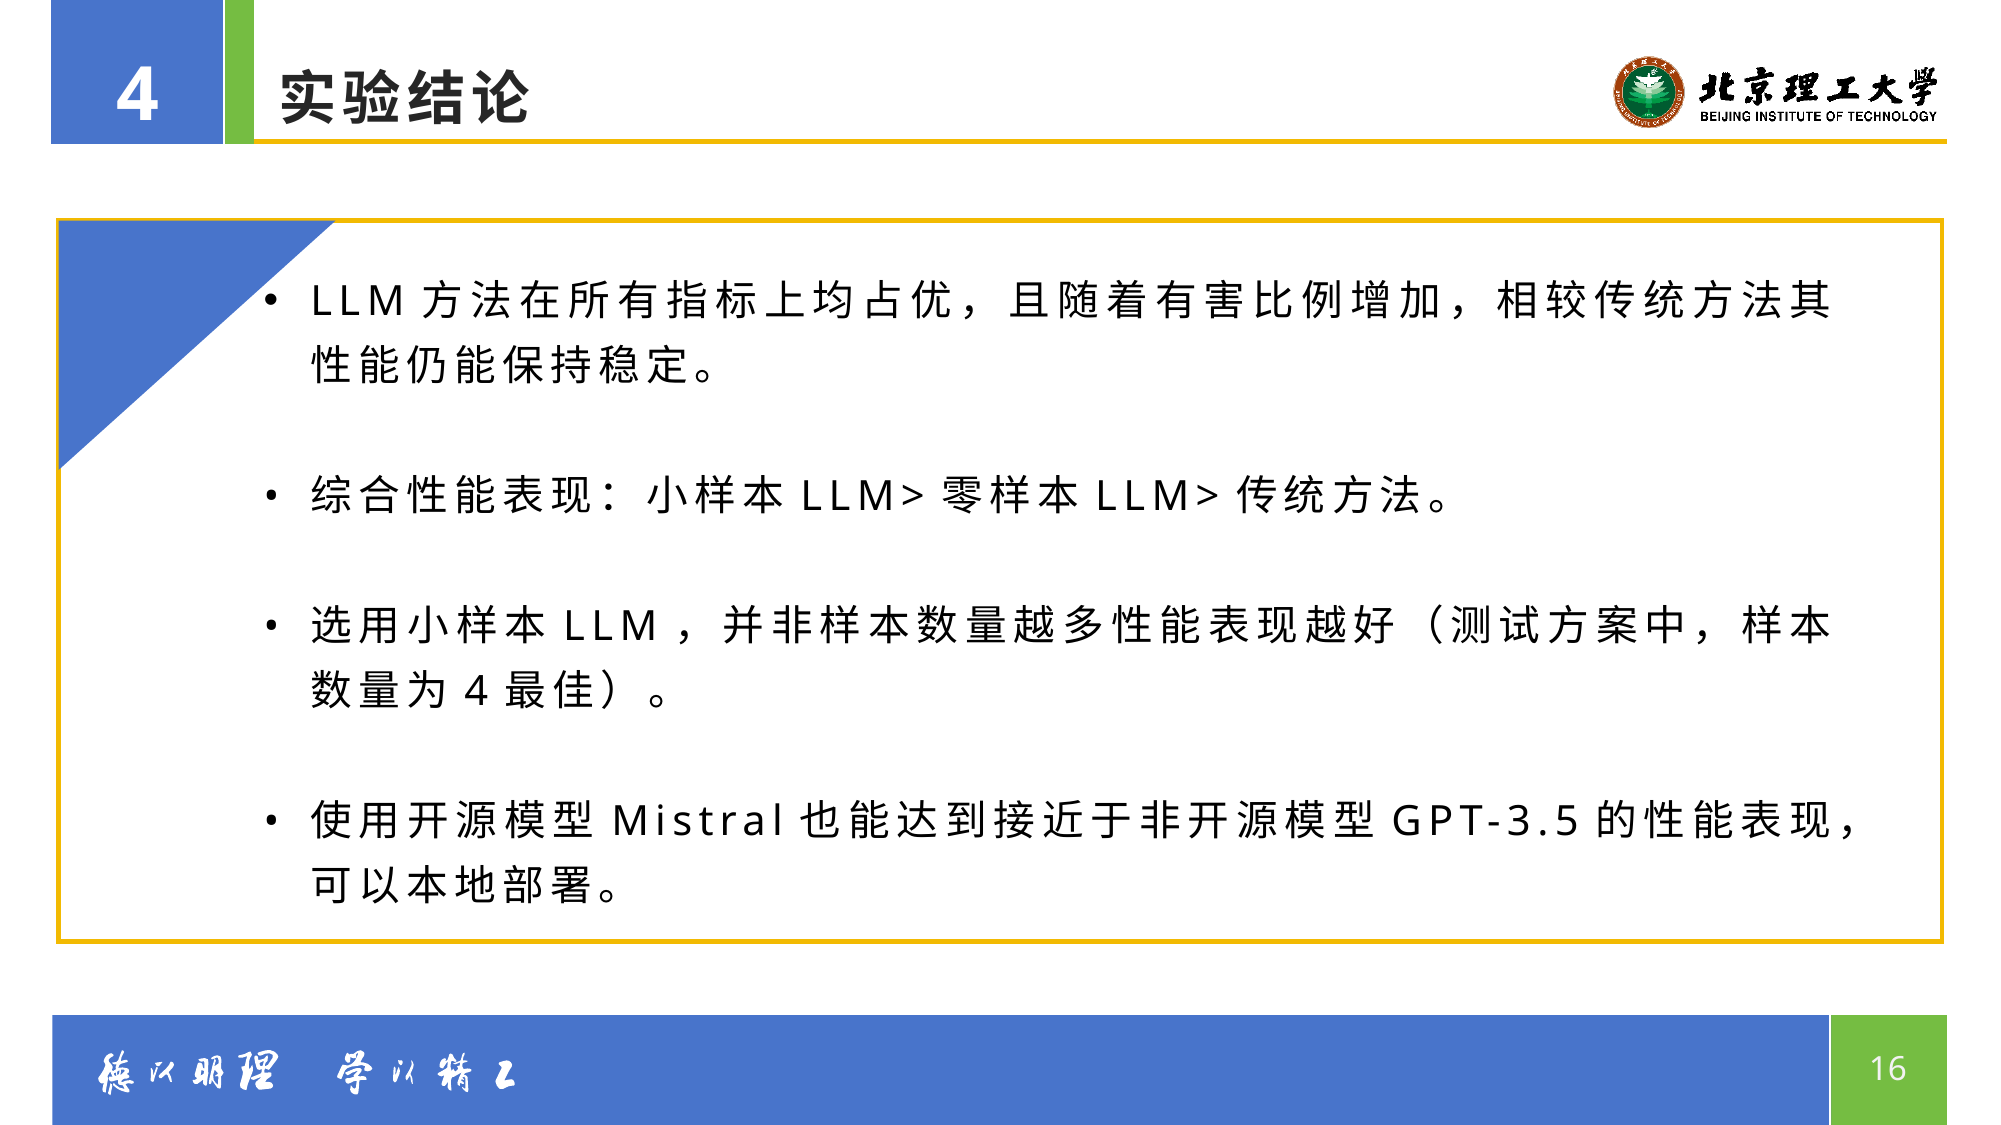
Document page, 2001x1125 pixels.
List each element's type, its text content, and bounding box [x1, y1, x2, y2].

picture [1682, 56, 1937, 128]
title 实验结论 [263, 52, 1682, 139]
text_box [57, 219, 339, 473]
text_box 4 [58, 38, 218, 144]
text_box [58, 220, 1943, 942]
